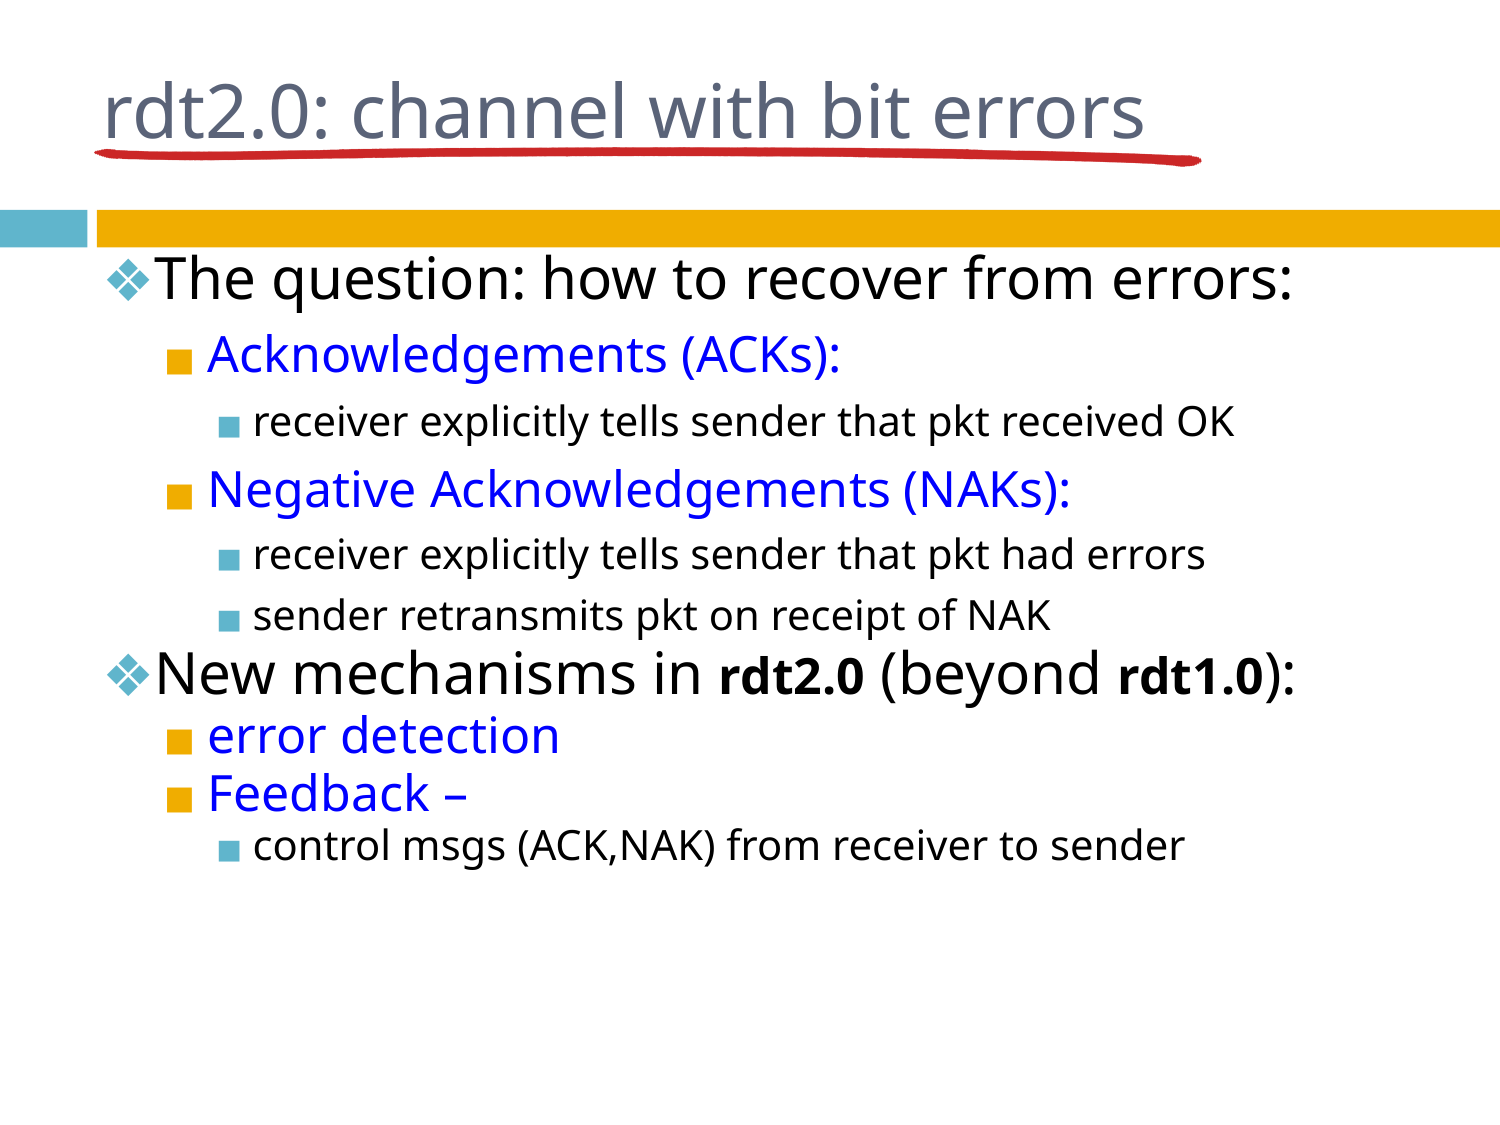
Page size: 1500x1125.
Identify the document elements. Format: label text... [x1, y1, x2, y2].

list The question: how to recover from errors: Acknowledgements (ACKs): receiver explicitly tells sender that pkt received OK Negative Acknowledgements (NAKs): receiver explicitly tells sender that pkt had errors sender retransmits pkt on receipt of NAK New mechanisms in rdt2.0 (beyond rdt1.0): error detection Feedback – control msgs (ACK,NAK) from receiver to sender [87, 249, 1496, 1125]
title rdt2.0: channel with bit errors [87, 26, 1400, 191]
picture [89, 142, 1215, 172]
